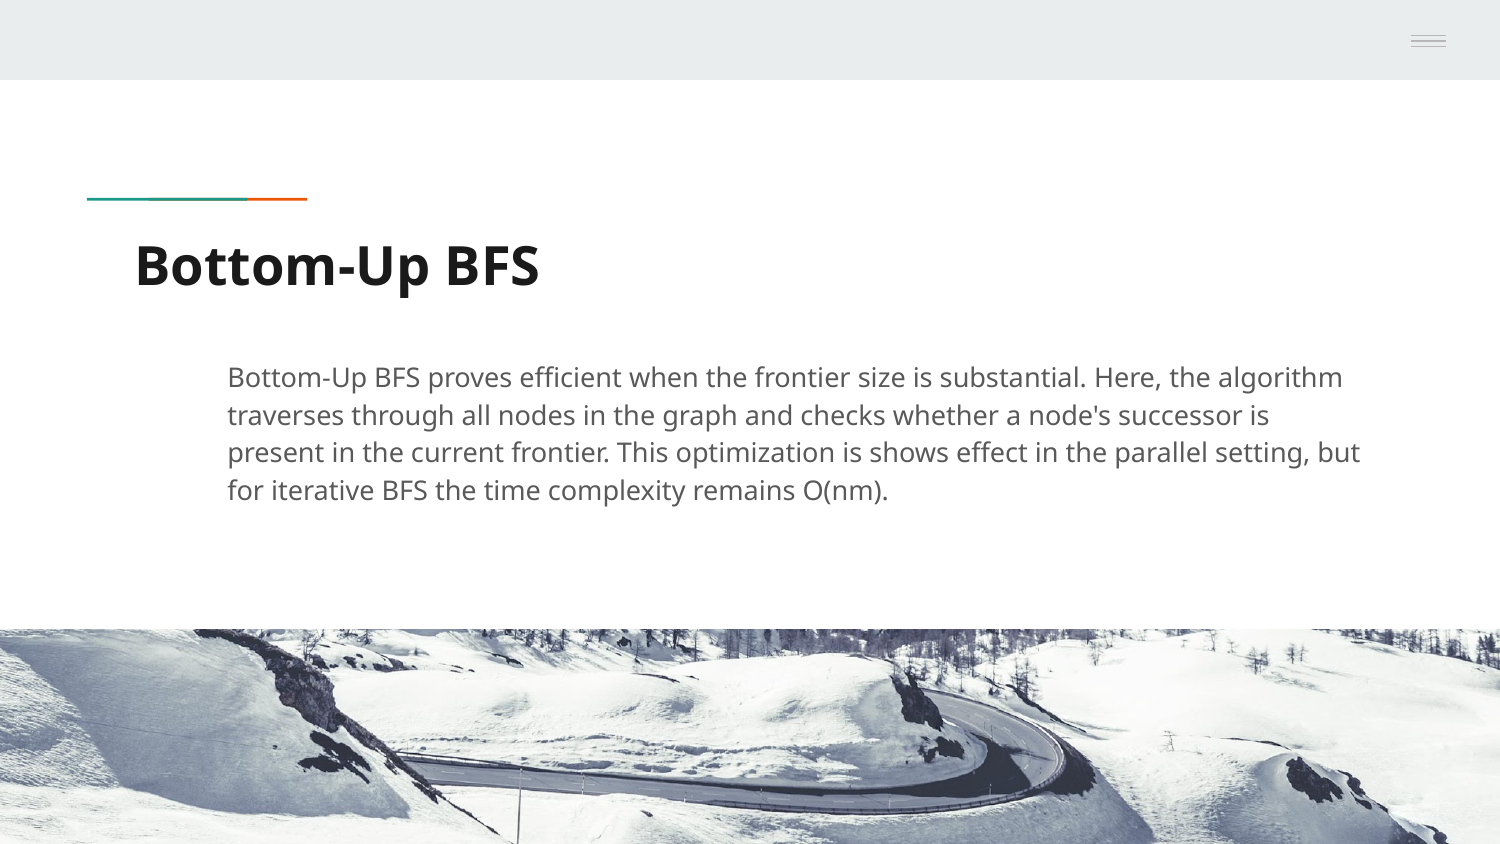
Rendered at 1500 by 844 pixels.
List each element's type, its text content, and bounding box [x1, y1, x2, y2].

list Bottom-Up BFS proves efficient when the frontier size is substantial. Here, the algorithm traverses through all nodes in the graph and checks whether a node's successor is present in the current frontier. This optimization is shows effect in the parallel setting, but for iterative BFS the time complexity remains O(nm). [212, 341, 1381, 559]
picture [0, 628, 1500, 844]
title Bottom-Up BFS [119, 216, 1381, 305]
